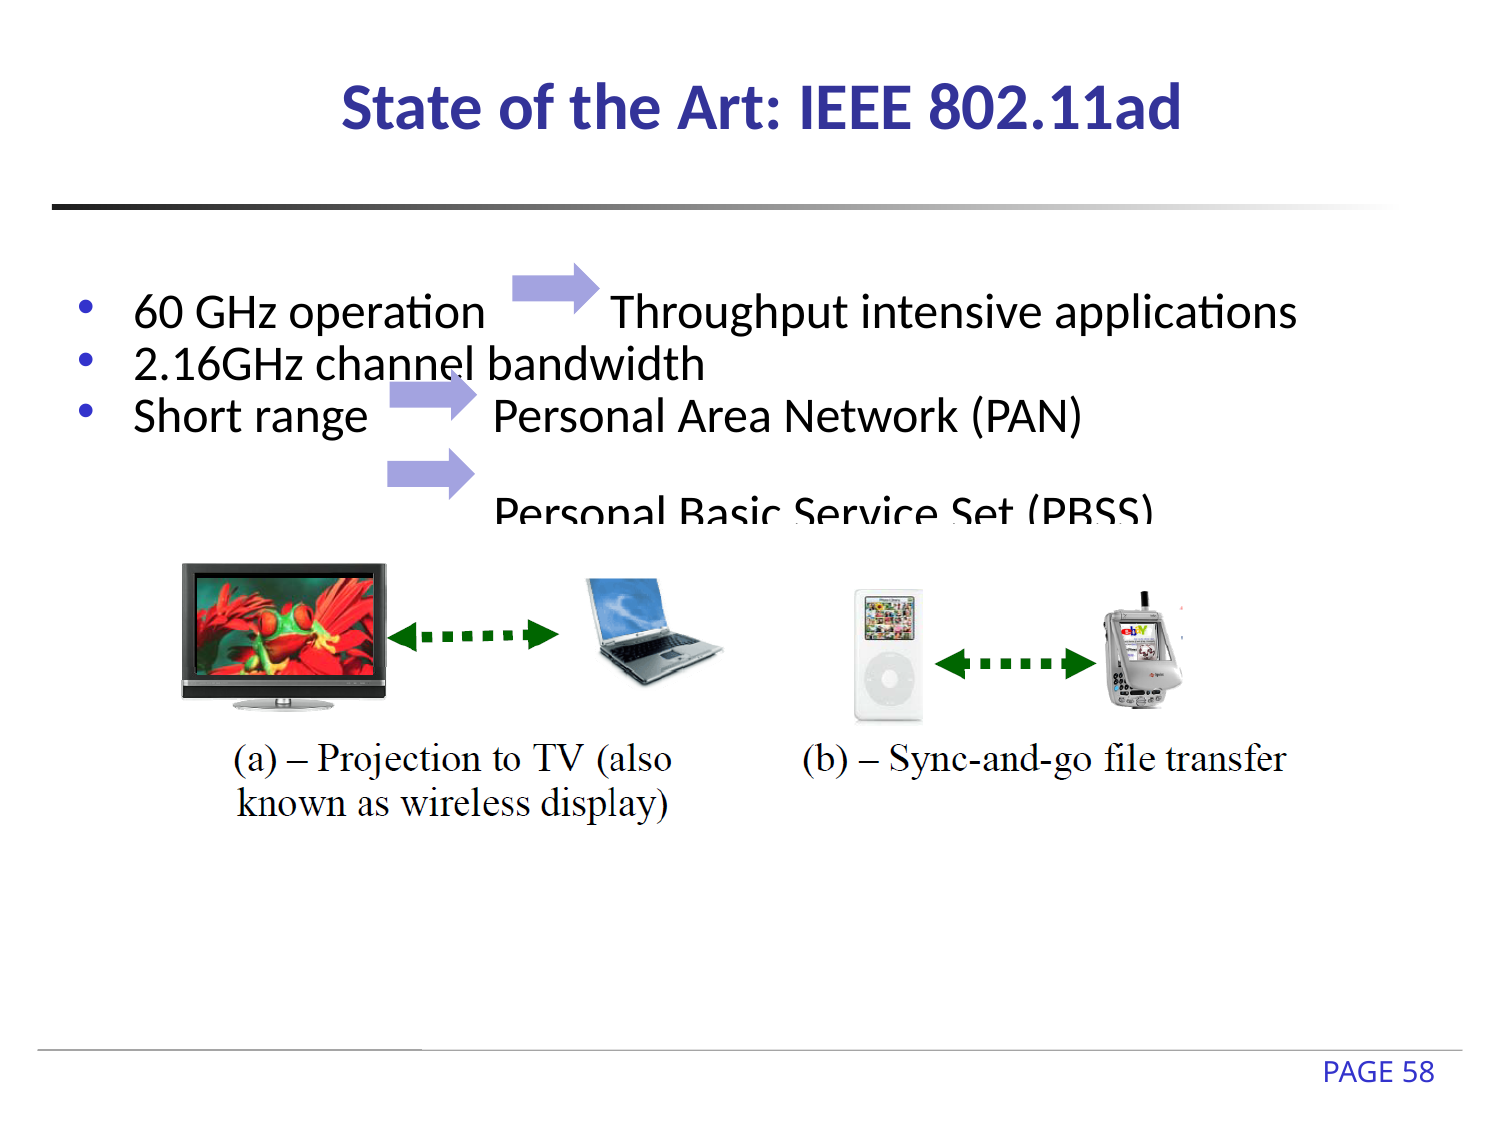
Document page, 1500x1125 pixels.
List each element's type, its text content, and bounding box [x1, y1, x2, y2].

text_box [389, 368, 478, 421]
text_box [387, 447, 475, 500]
text_box 60 GHz operation Throughput intensive applications 2.16GHz channel bandwidth Short range Personal Area Network (PAN) Personal Basic Service Set (PBSS) [62, 237, 1407, 975]
text_box [512, 262, 600, 315]
title State of the Art: IEEE 802.11ad [24, 24, 1500, 151]
picture [162, 524, 1312, 829]
